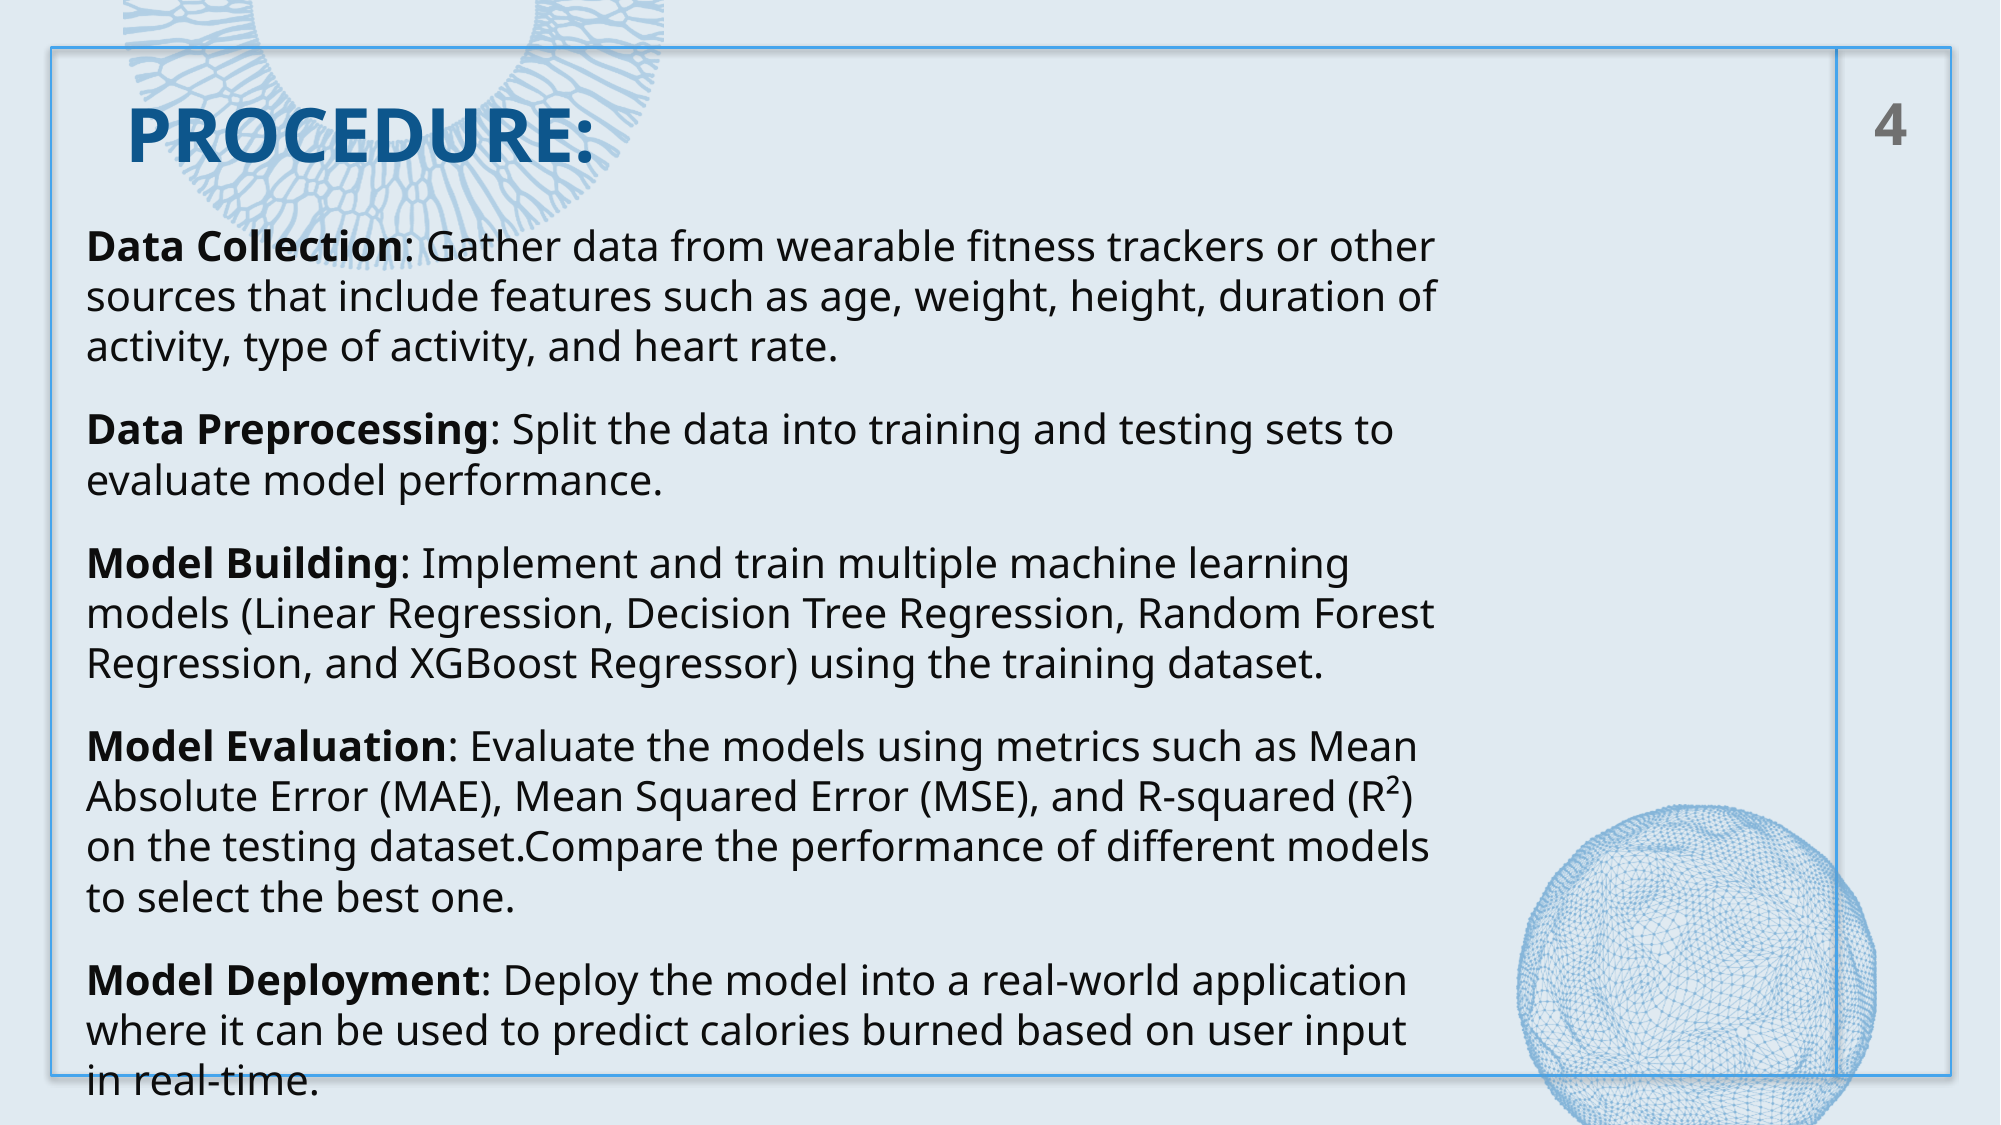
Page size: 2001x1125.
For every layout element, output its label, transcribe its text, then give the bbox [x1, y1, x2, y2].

title Procedure: [110, 75, 690, 186]
list Data Collection: Gather data from wearable fitness trackers or other sources that include features such as age, weight, height, duration of activity, type of activity, and heart rate. Data Preprocessing: Split the data into training and testing sets to evaluate model performance. Model Building: Implement and train multiple machine learning models (Linear Regression, Decision Tree Regression, Random Forest Regression, and XGBoost Regressor) using the training dataset. Model Evaluation: Evaluate the models using metrics such as Mean Absolute Error (MAE), Mean Squared Error (MSE), and R-squared (R²) on the testing dataset.Compare the performance of different models to select the best one. Model Deployment: Deploy the model into a real-world application where it can be used to predict calories burned based on user input in real-time. [70, 212, 1469, 1060]
picture [123, 0, 1877, 1125]
slide_number 4 [1822, 48, 1961, 175]
